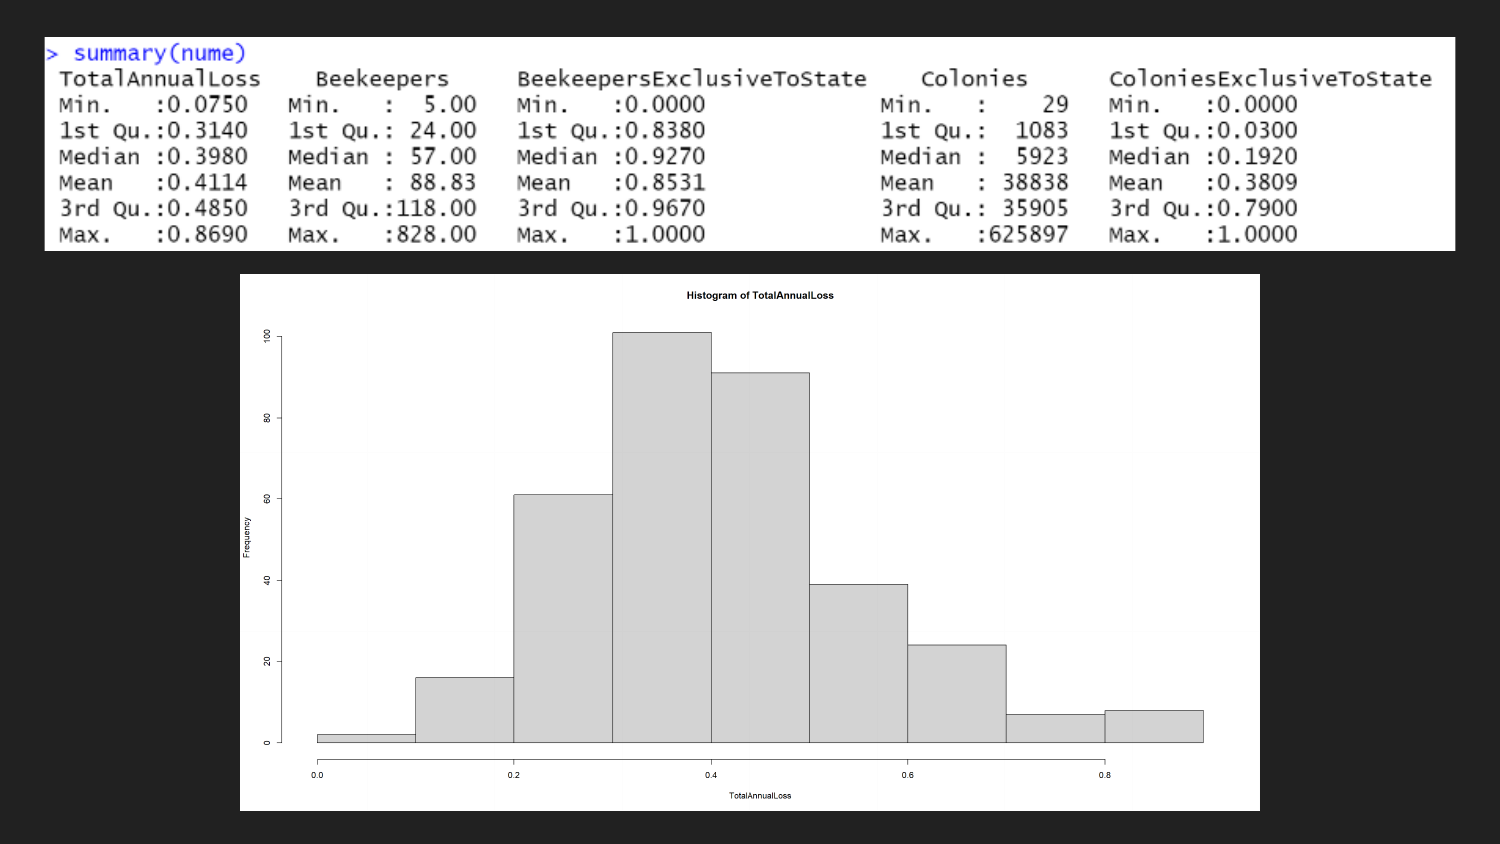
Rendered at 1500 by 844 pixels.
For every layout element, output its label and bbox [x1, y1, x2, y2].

picture [44, 37, 1456, 251]
picture [239, 274, 1260, 811]
